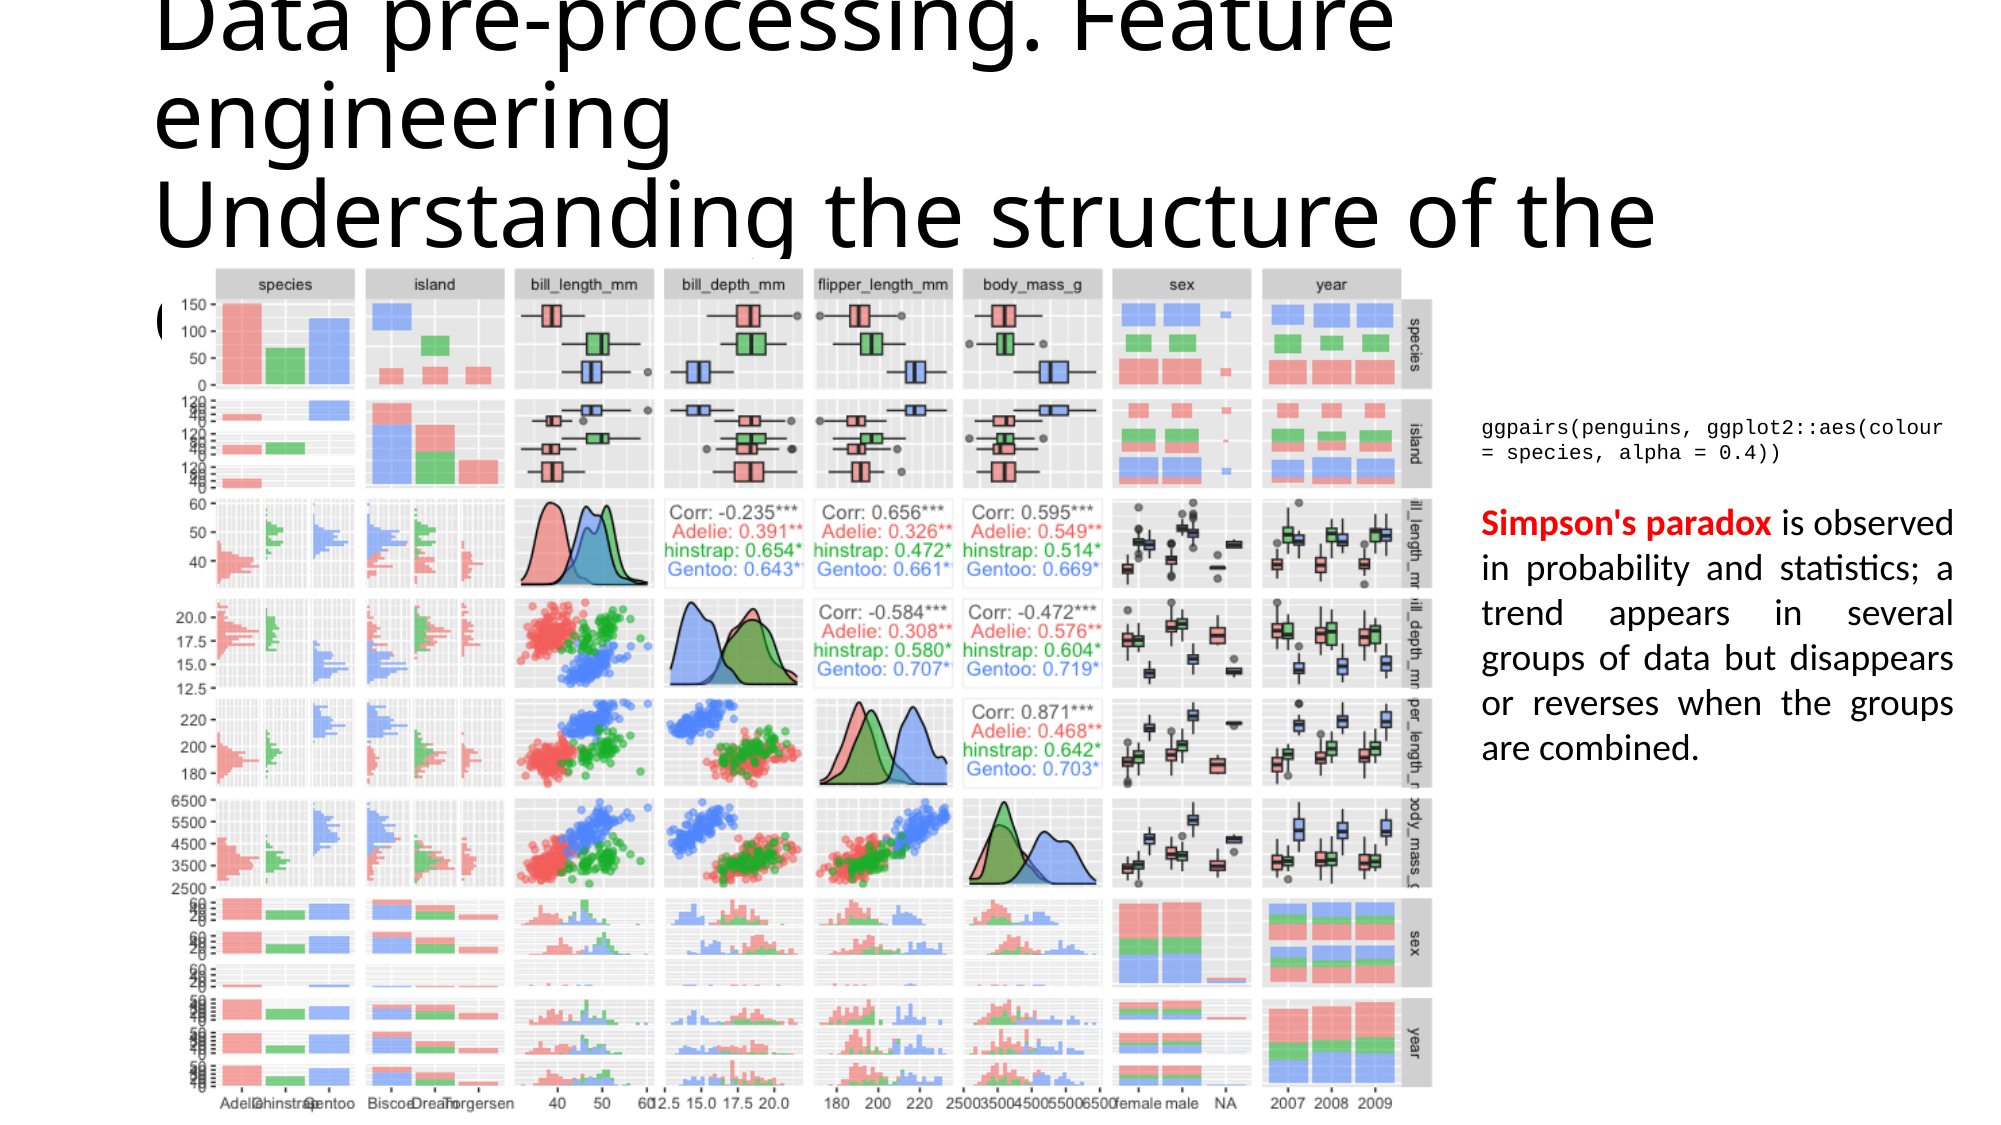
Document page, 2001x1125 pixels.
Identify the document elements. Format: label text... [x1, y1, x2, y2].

text_box Simpson's paradox is observed in probability and statistics; a trend appears in several groups of data but disappears or reverses when the groups are combined. [1466, 491, 1970, 776]
title Data pre-processing. Feature engineering Understanding the structure of the data [137, 59, 1863, 278]
text_box ggpairs(penguins, ggplot2::aes(colour = species, alpha = 0.4)) [1466, 406, 1970, 471]
picture [162, 259, 1442, 1121]
